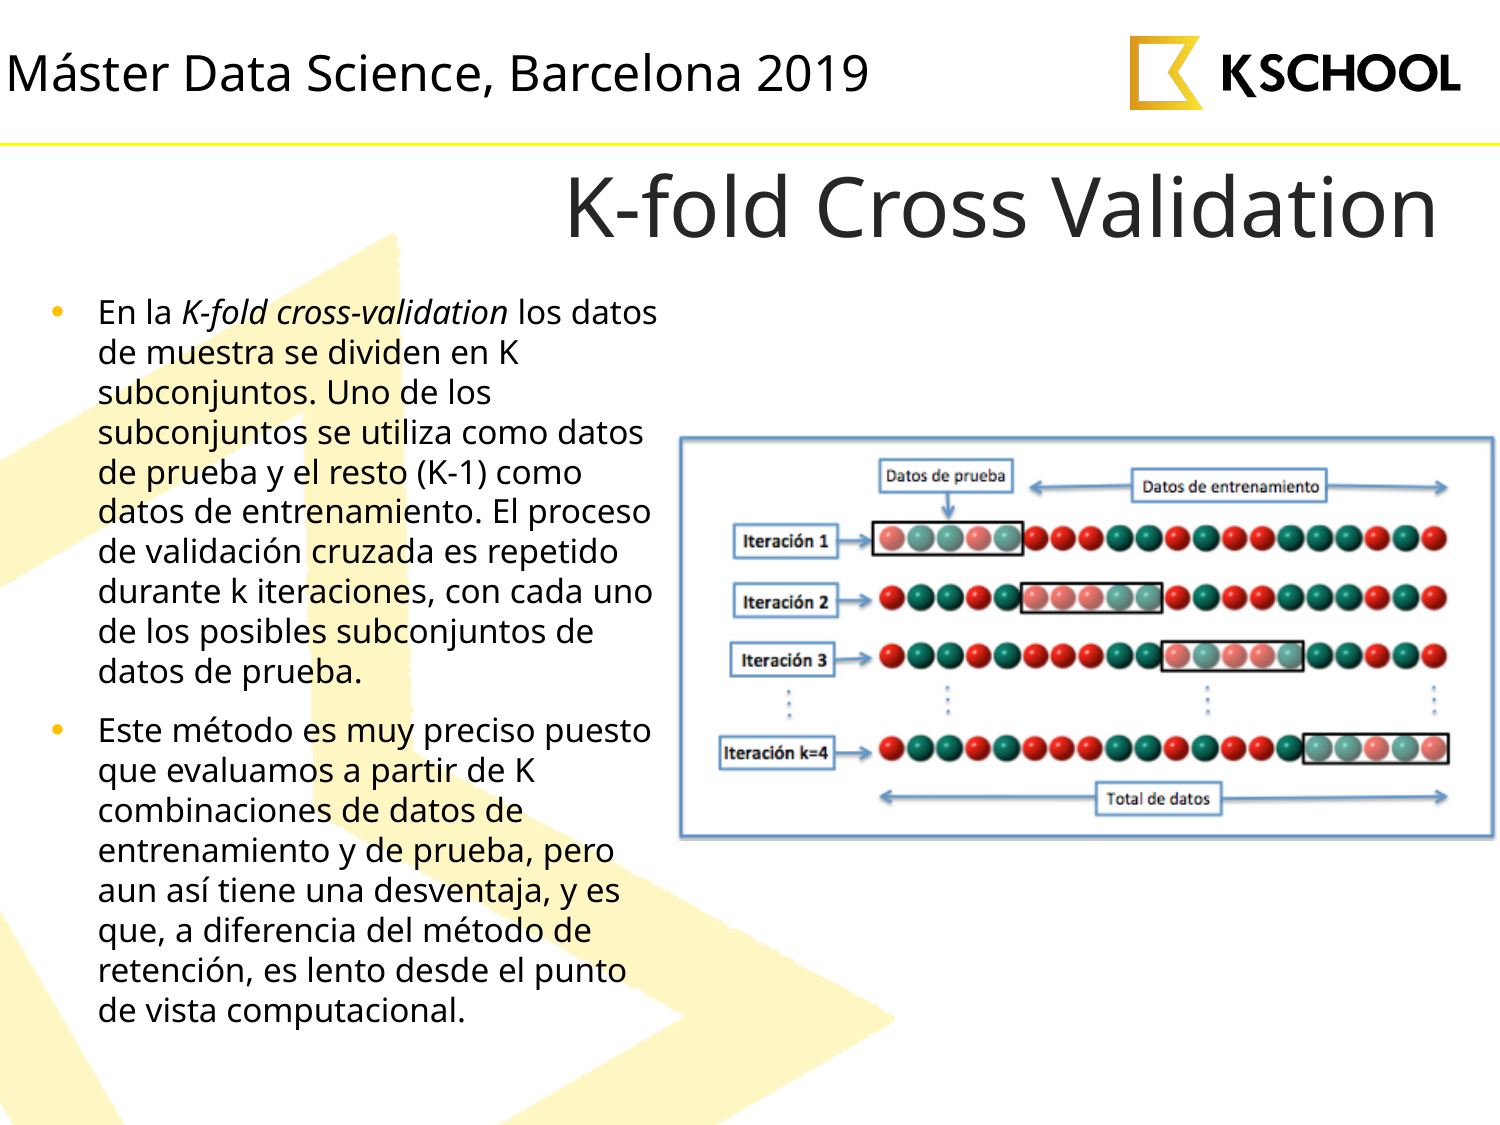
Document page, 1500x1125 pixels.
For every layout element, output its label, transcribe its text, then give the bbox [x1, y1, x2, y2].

title K-fold Cross Validation [502, 147, 1478, 268]
picture [0, 188, 1498, 1125]
list En la K-fold cross-validation los datos de muestra se dividen en K subconjuntos. Uno de los subconjuntos se utiliza como datos de prueba y el resto (K-1) como datos de entrenamiento. El proceso de validación cruzada es repetido durante k iteraciones, con cada uno de los posibles subconjuntos de datos de prueba. Este método es muy preciso puesto que evaluamos a partir de K combinaciones de datos de entrenamiento y de prueba, pero aun así tiene una desventaja, y es que, a diferencia del método de retención, es lento desde el punto de vista computacional. [36, 283, 675, 1063]
picture [1121, 23, 1473, 120]
